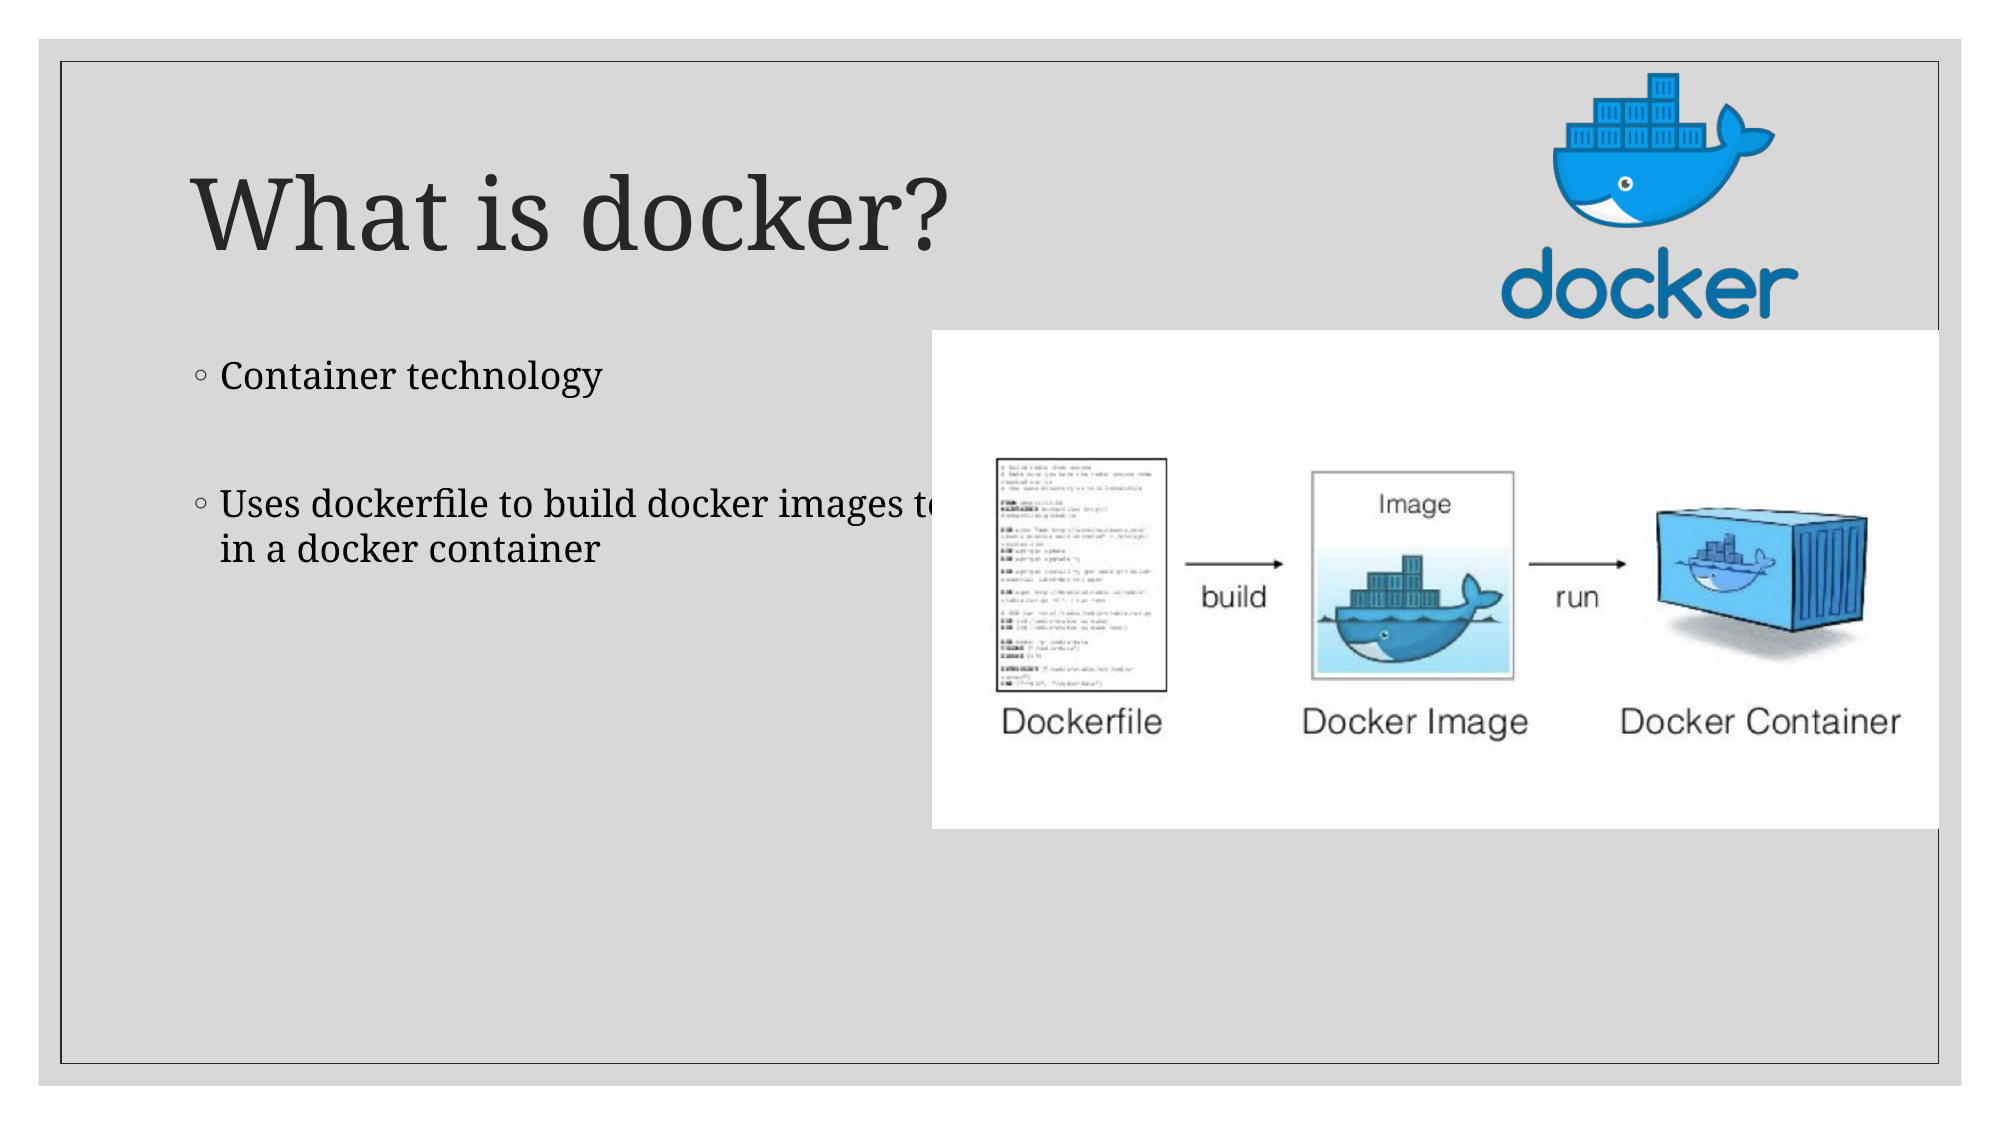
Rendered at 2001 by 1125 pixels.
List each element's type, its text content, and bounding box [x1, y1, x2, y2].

title What is docker? [174, 105, 1469, 331]
list Container technology Uses dockerfile to build docker images to run in a docker container [174, 345, 1825, 977]
picture [932, 47, 1939, 829]
